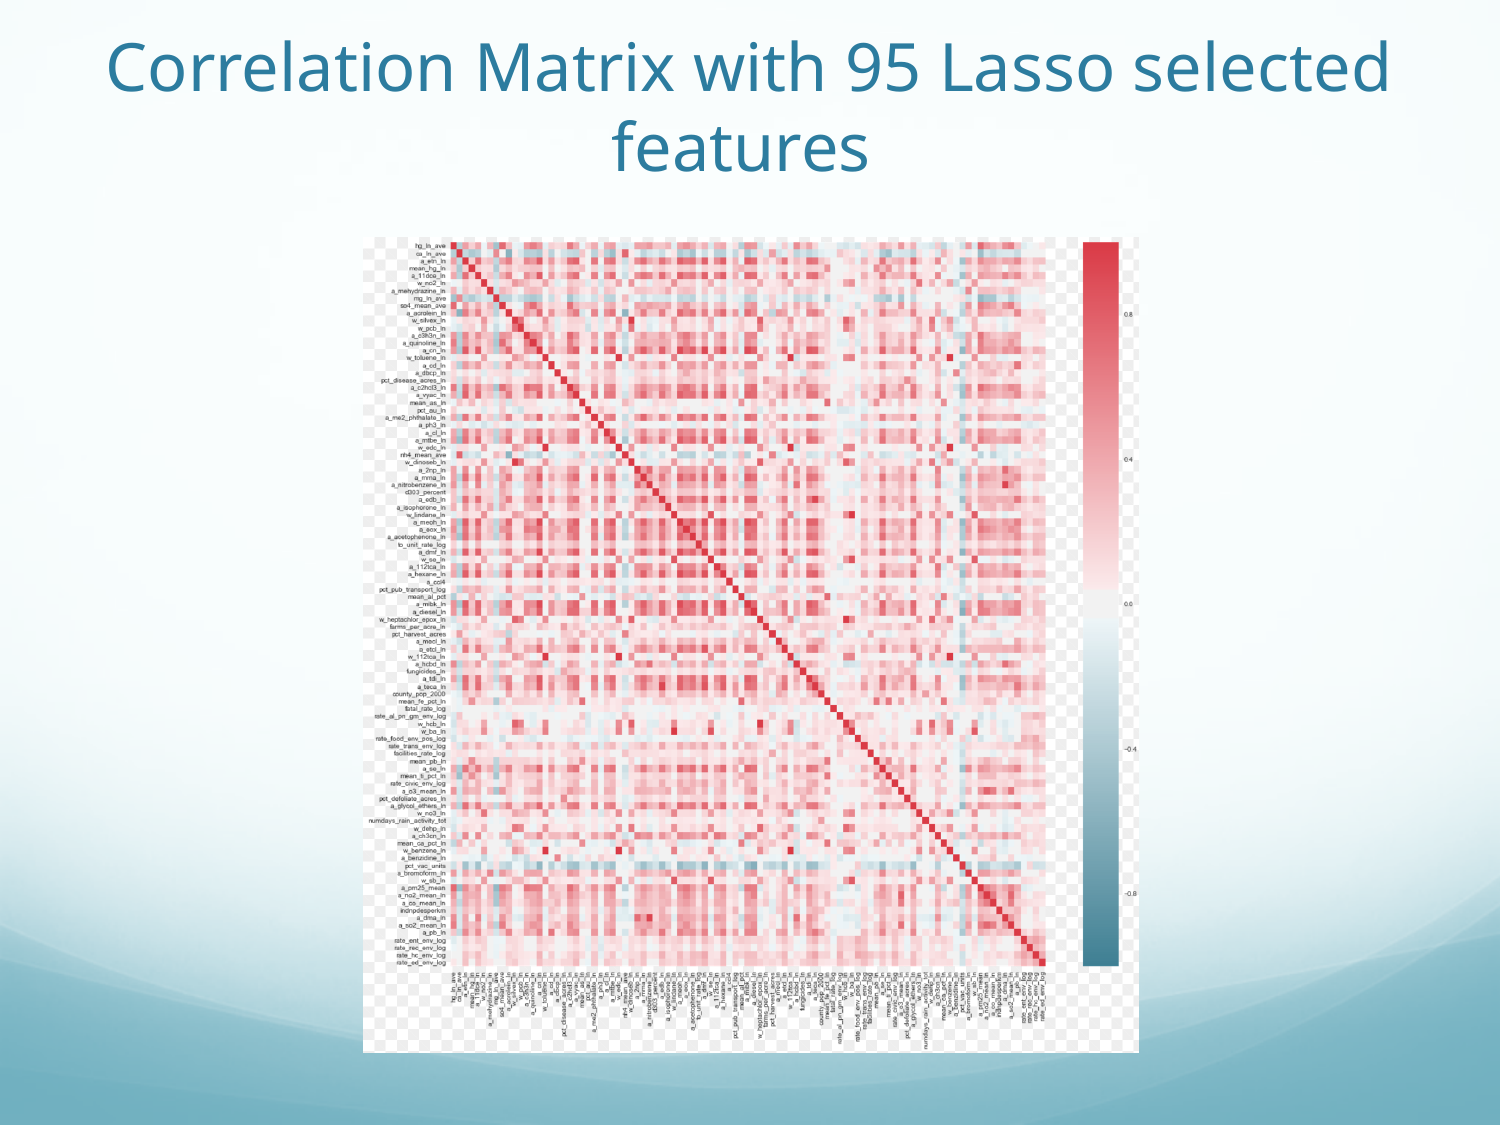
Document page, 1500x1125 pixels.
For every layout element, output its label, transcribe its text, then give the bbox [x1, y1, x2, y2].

picture [363, 236, 1139, 1054]
title Correlation Matrix with 95 Lasso selected features [90, 0, 1410, 193]
